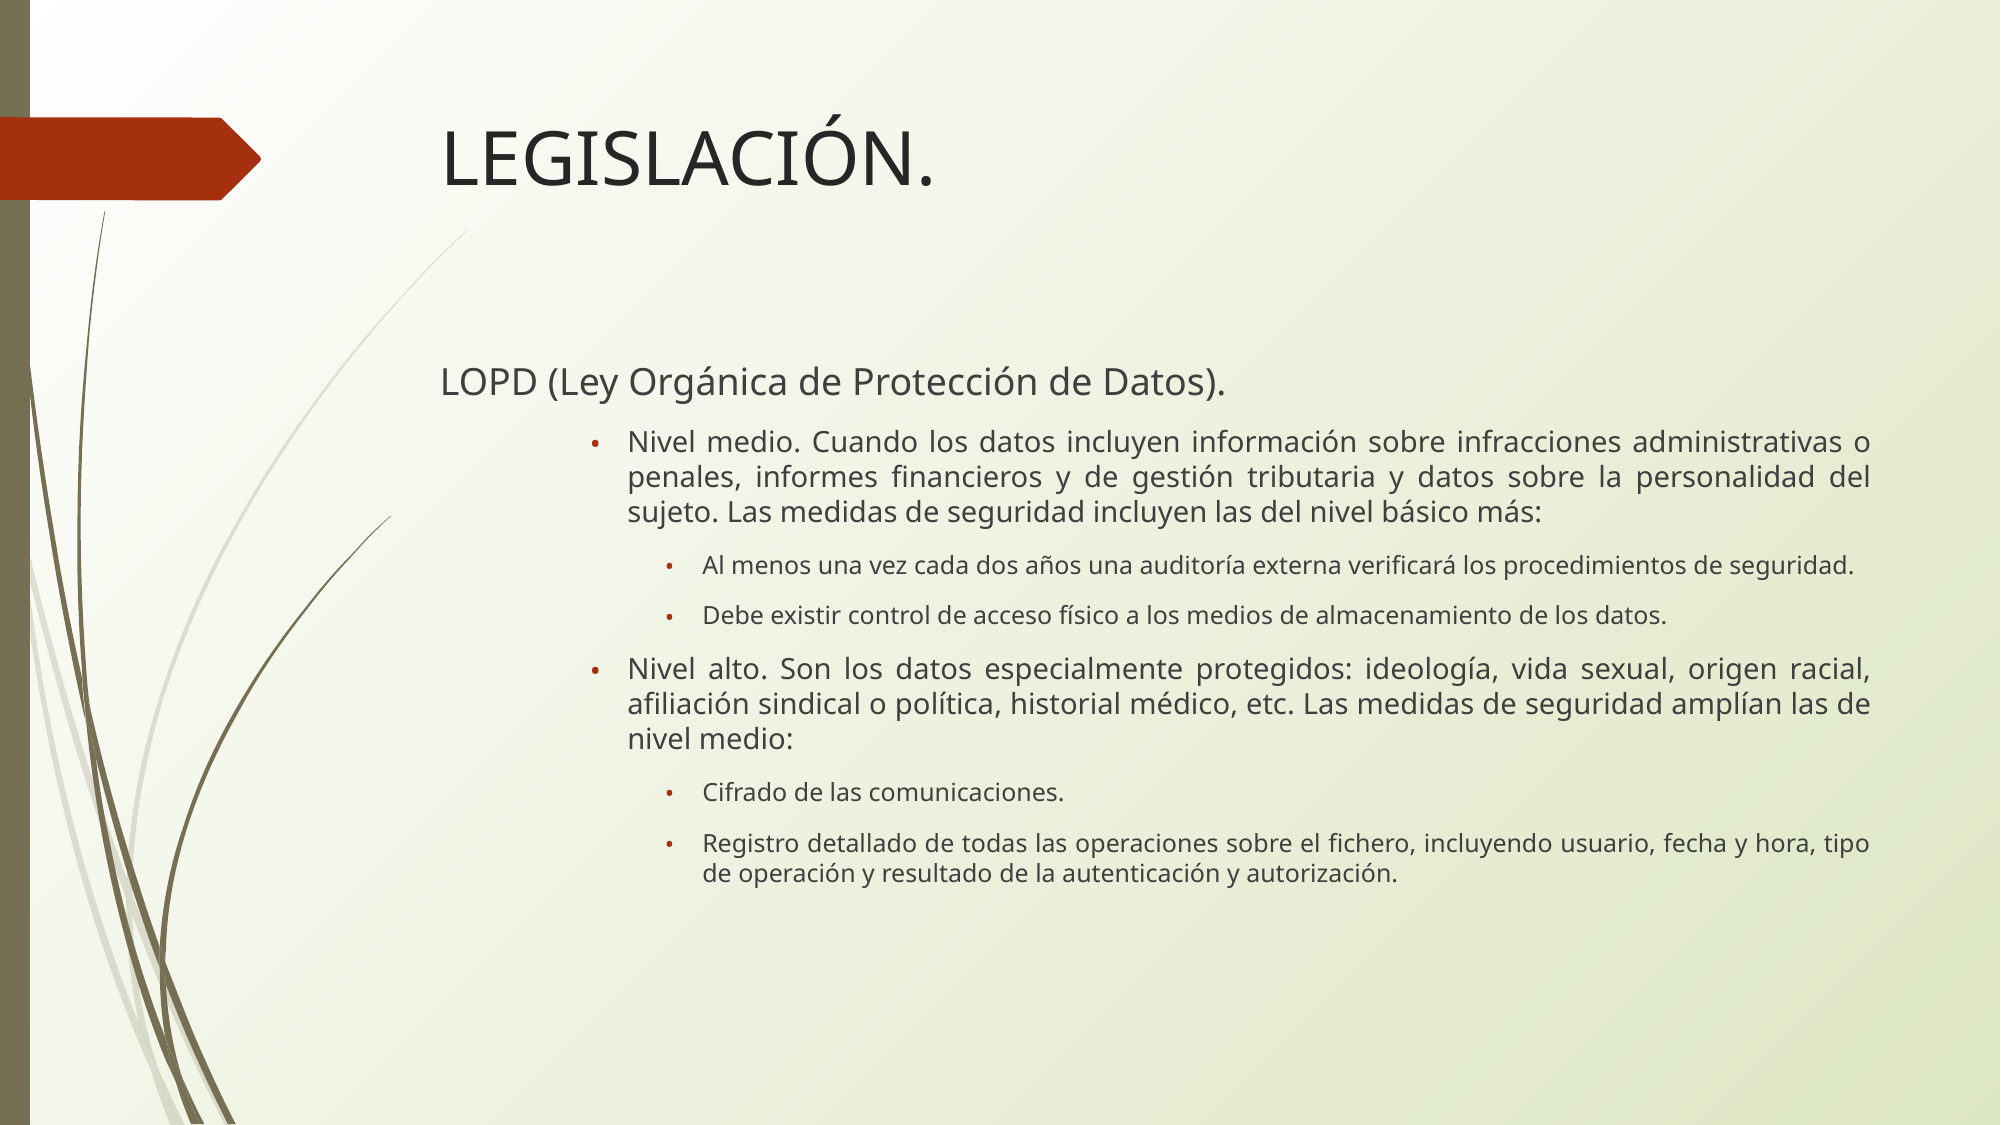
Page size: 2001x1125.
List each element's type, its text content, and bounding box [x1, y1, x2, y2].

title LEGISLACIÓN. [425, 102, 1888, 313]
list LOPD (Ley Orgánica de Protección de Datos). Nivel medio. Cuando los datos incluyen información sobre infracciones administrativas o penales, informes financieros y de gestión tributaria y datos sobre la personalidad del sujeto. Las medidas de seguridad incluyen las del nivel básico más: Al menos una vez cada dos años una auditoría externa verificará los procedimientos de seguridad. Debe existir control de acceso físico a los medios de almacenamiento de los datos. Nivel alto. Son los datos especialmente protegidos: ideología, vida sexual, origen racial, afiliación sindical o política, historial médico, etc. Las medidas de seguridad amplían las de nivel medio: Cifrado de las comunicaciones. Registro detallado de todas las operaciones sobre el fichero, incluyendo usuario, fecha y hora, tipo de operación y resultado de la autenticación y autorización. [424, 350, 1888, 970]
